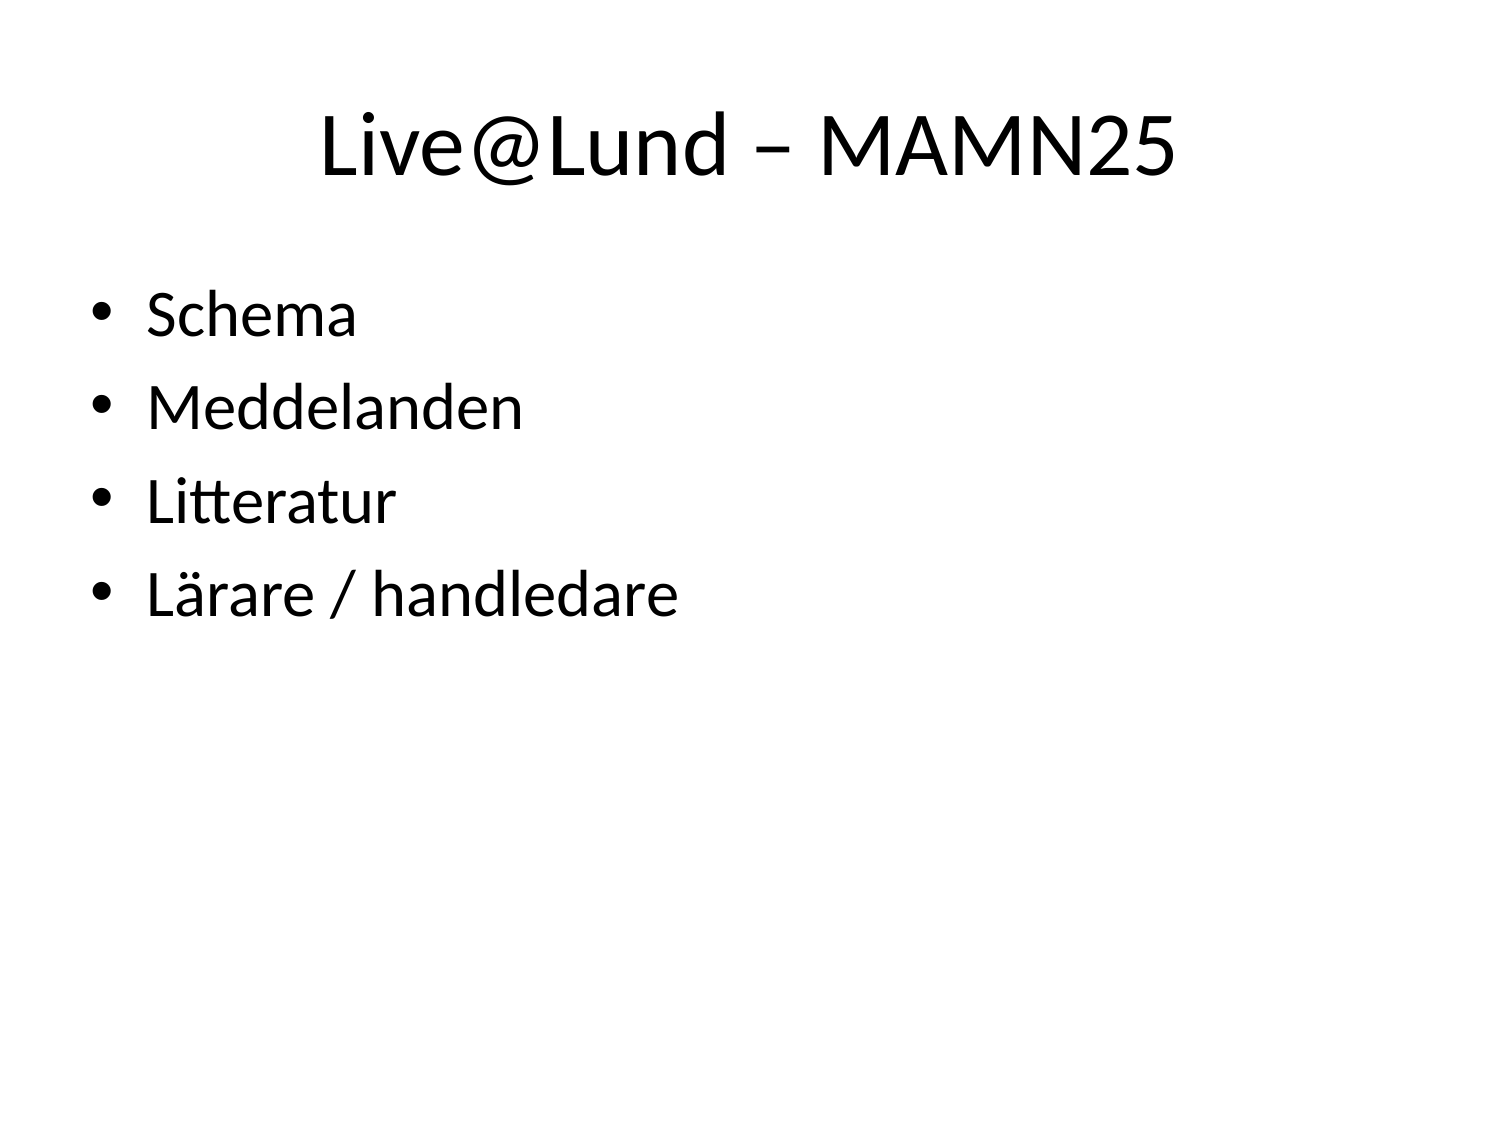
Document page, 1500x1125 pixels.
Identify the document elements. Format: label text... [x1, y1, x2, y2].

title Live@Lund – MAMN25 [75, 45, 1425, 233]
list Schema Meddelanden Litteratur Lärare / handledare [75, 262, 1425, 1005]
